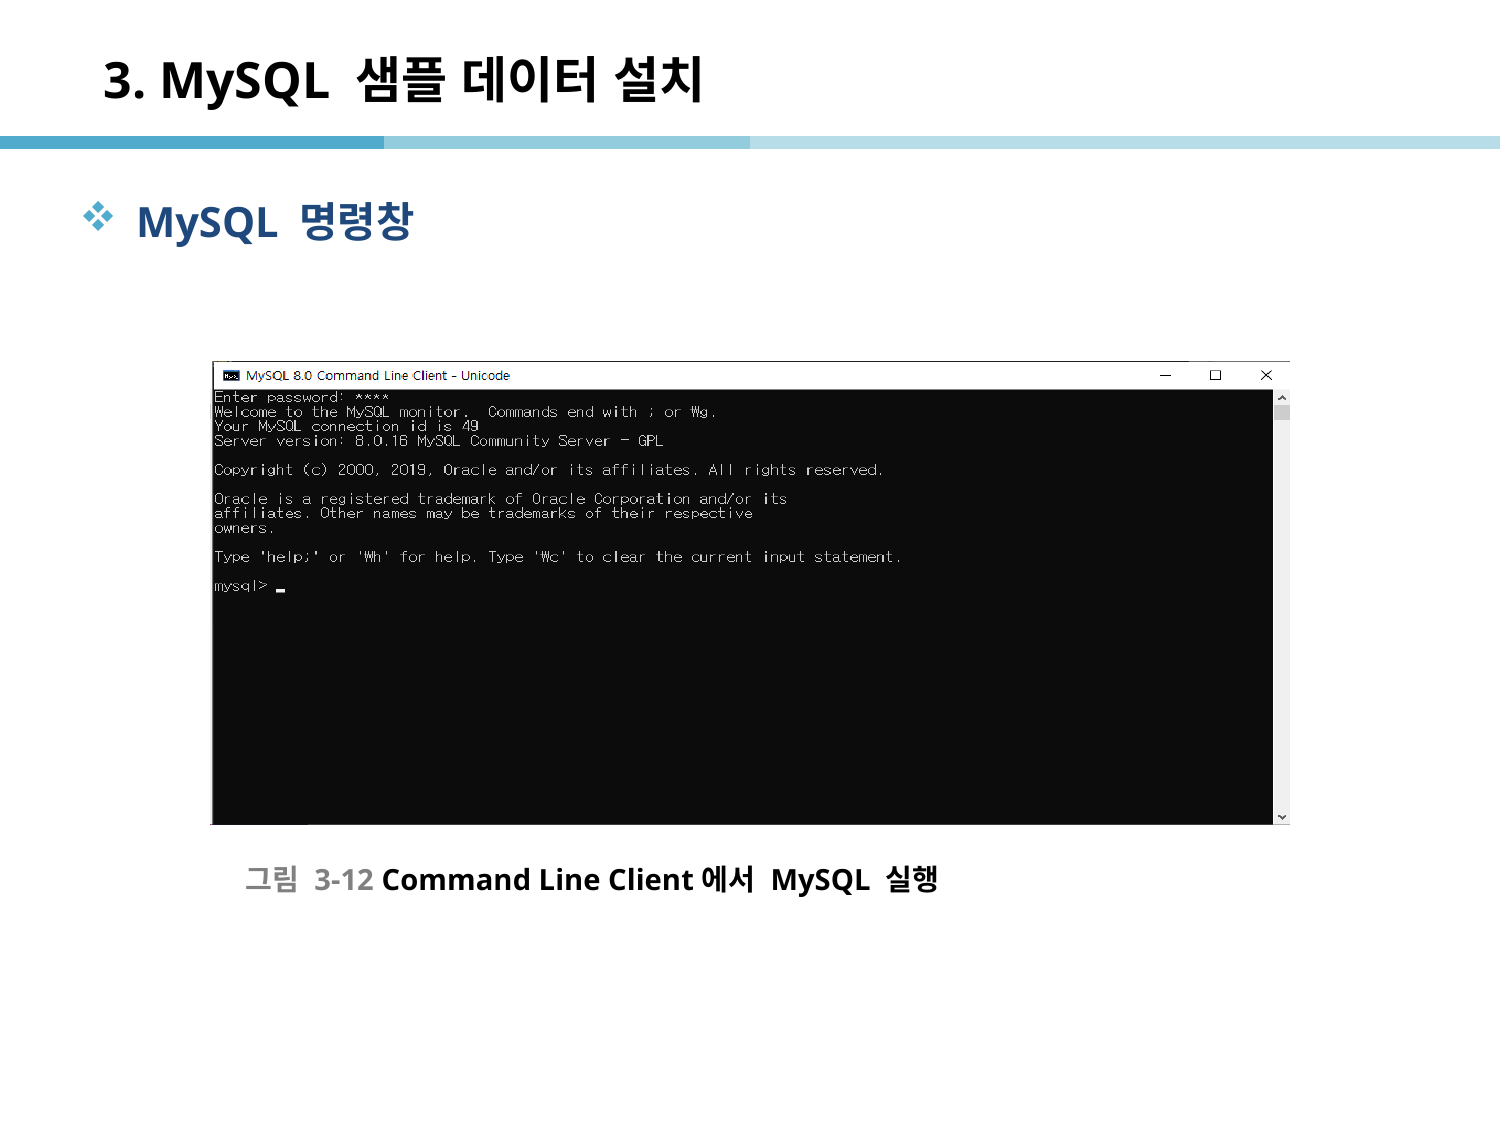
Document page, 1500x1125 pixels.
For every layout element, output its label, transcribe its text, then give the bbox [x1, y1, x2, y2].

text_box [210, 361, 1290, 903]
list MySQL 명령창 [64, 178, 1388, 265]
title 3. MySQL 샘플 데이터 설치 [88, 32, 1330, 124]
